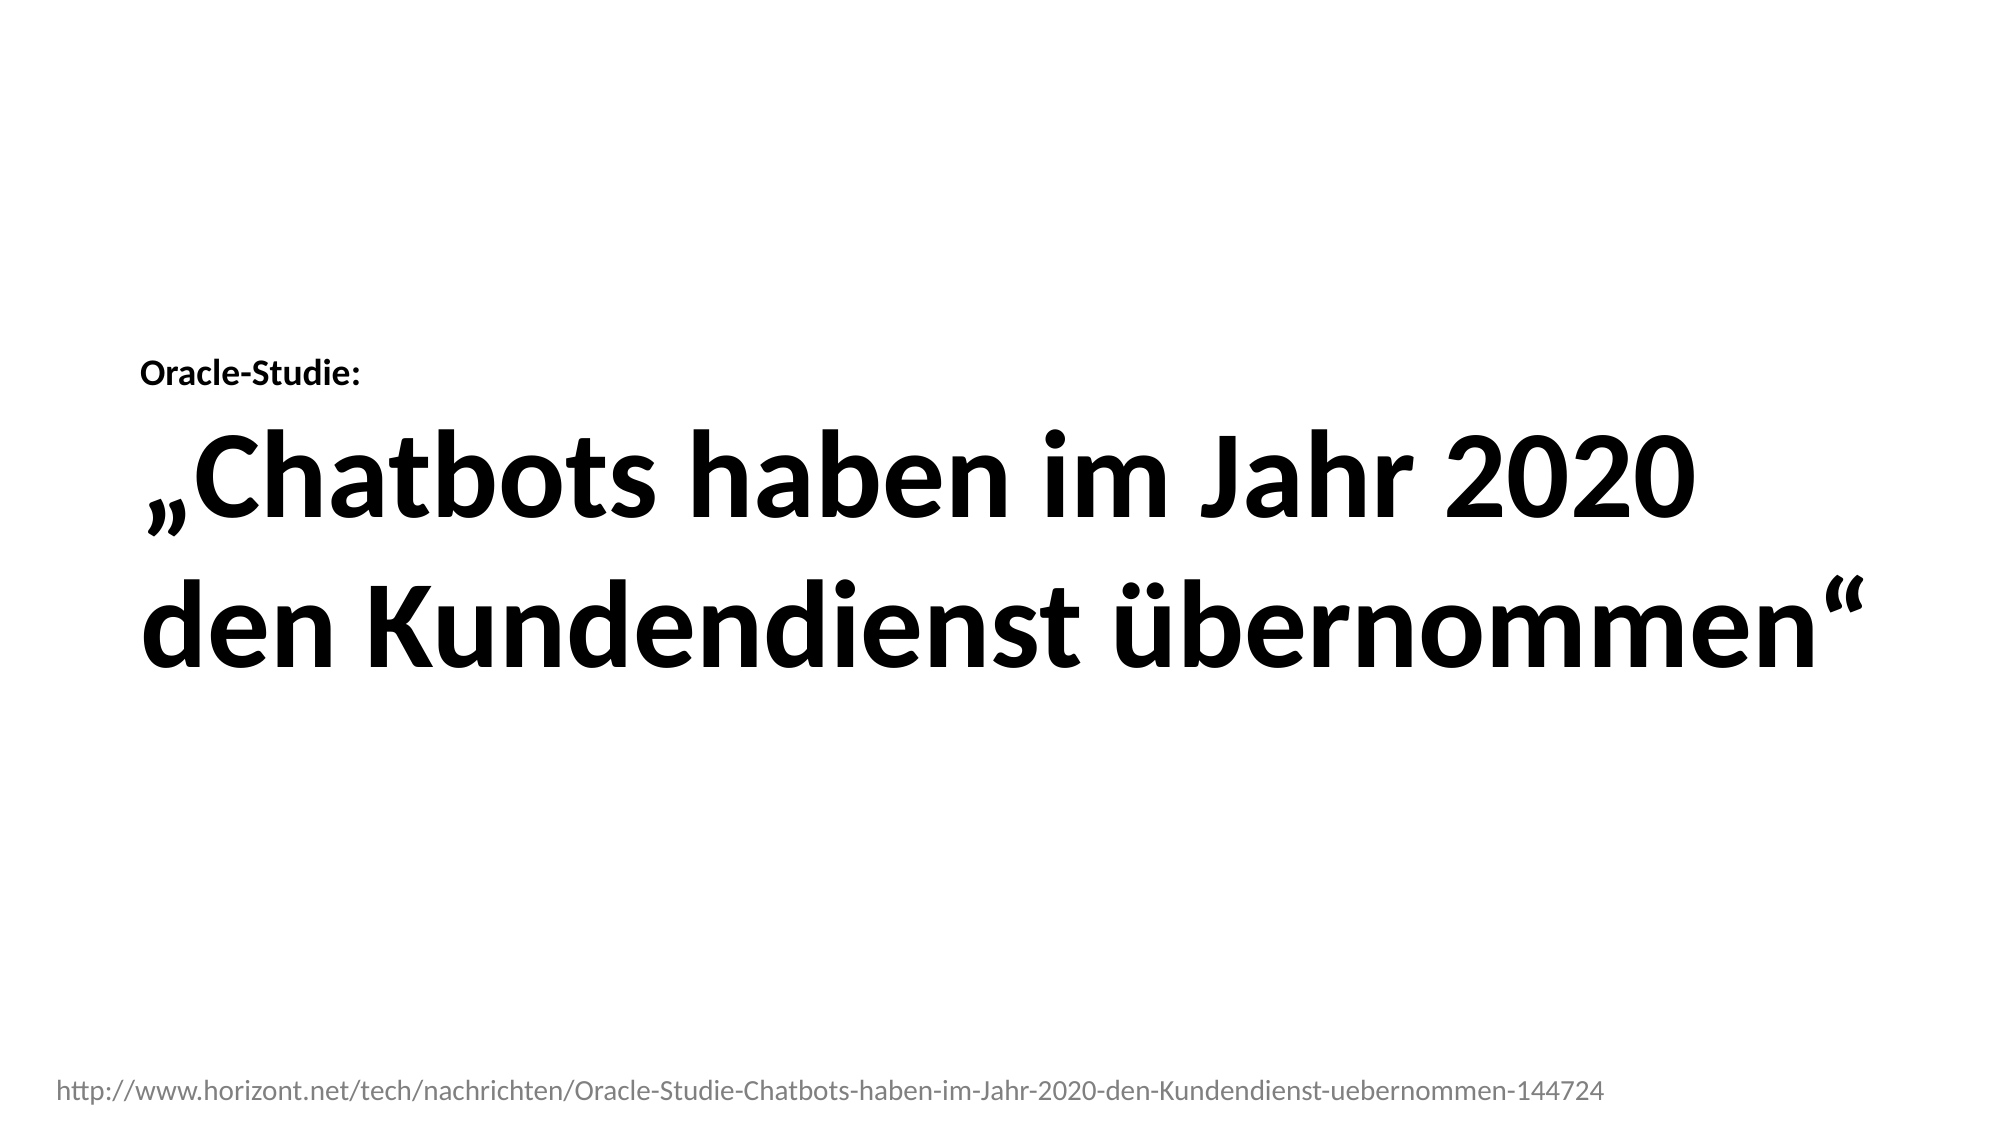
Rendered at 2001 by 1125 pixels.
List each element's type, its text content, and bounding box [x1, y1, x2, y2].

text_box http://www.horizont.net/tech/nachrichten/Oracle-Studie-Chatbots-haben-im-Jahr-2020-den-Kundendienst-uebernommen-144724 [41, 1064, 1621, 1115]
text_box Oracle-Studie: „Chatbots haben im Jahr 2020 den Kundendienst übernommen“ [125, 340, 1889, 700]
